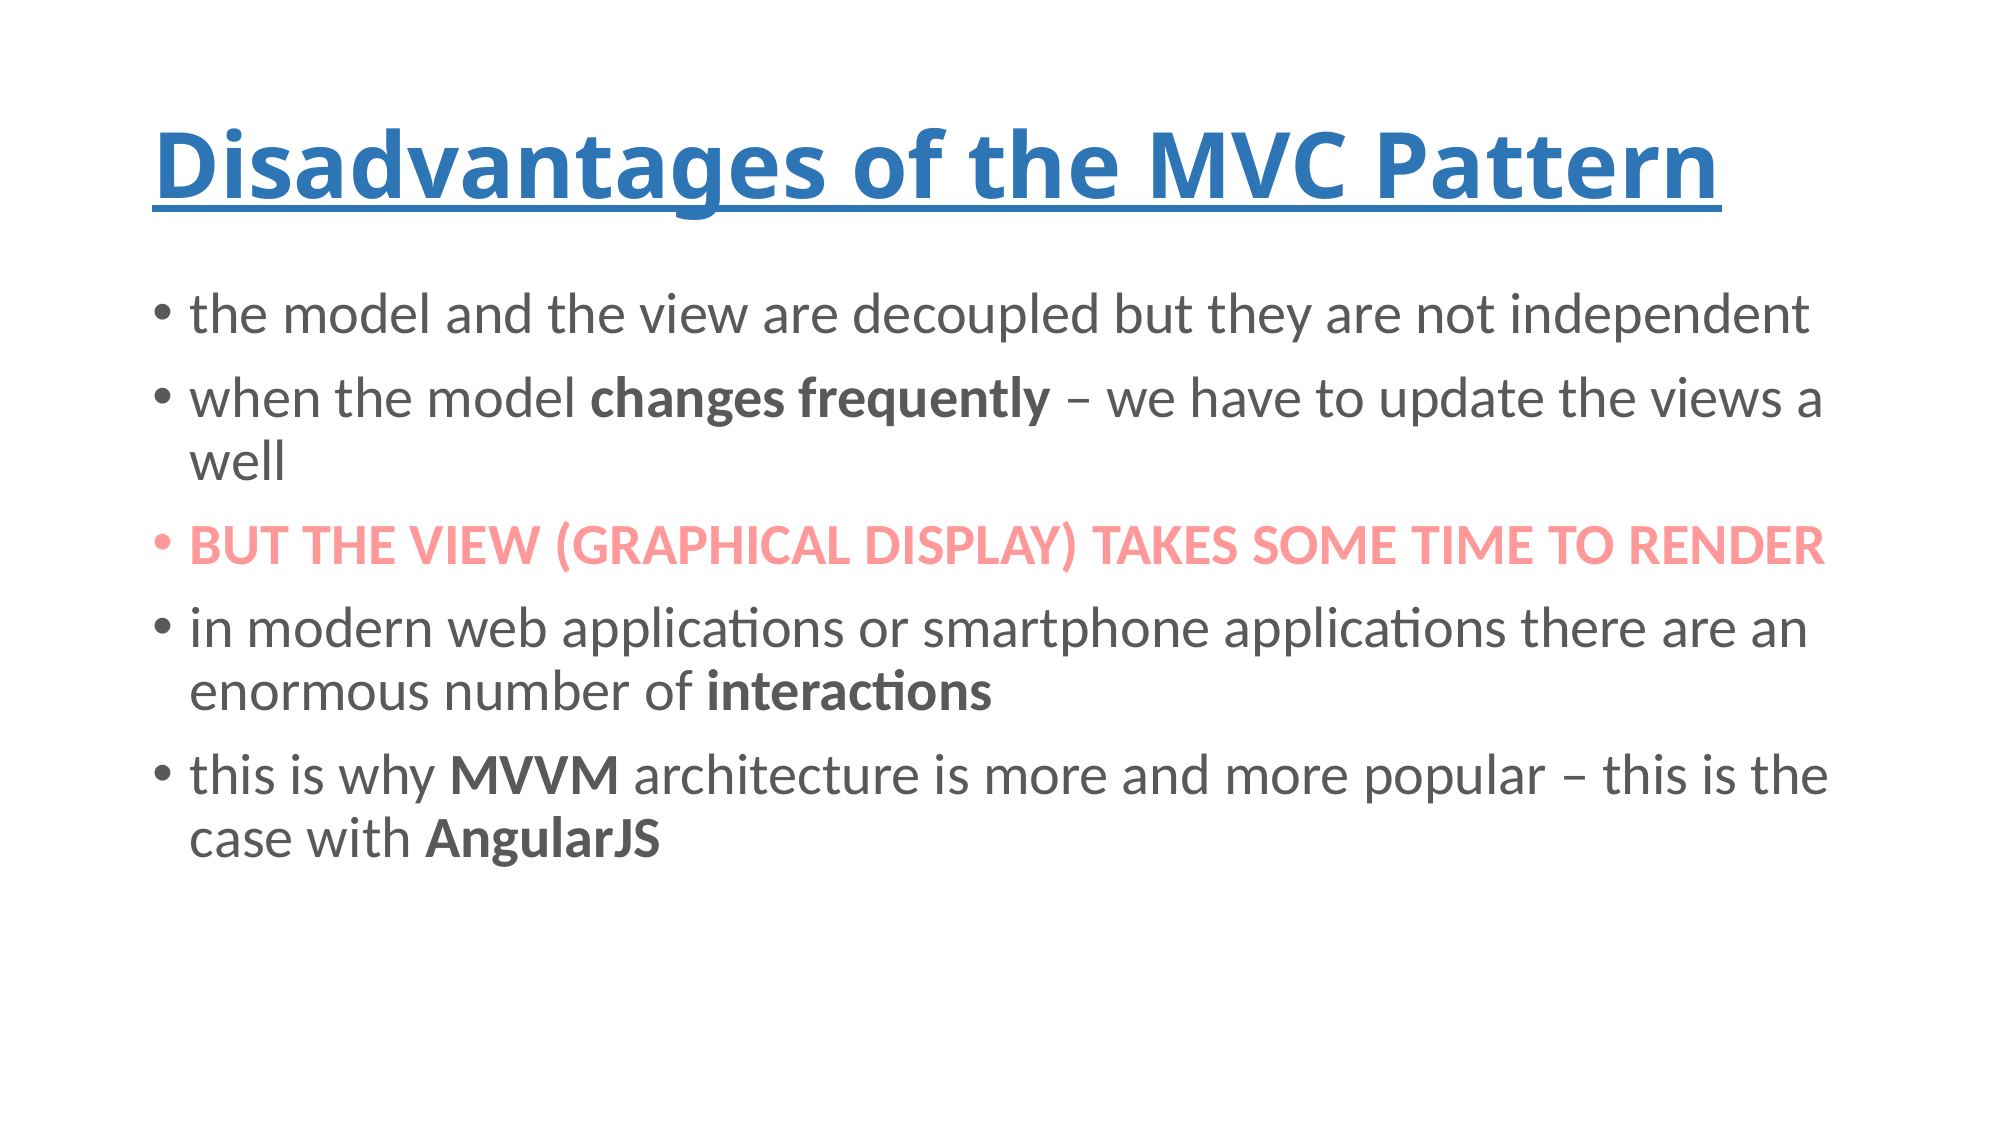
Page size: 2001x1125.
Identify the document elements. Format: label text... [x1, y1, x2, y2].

list the model and the view are decoupled but they are not independent when the model changes frequently – we have to update the views a well BUT THE VIEW (GRAPHICAL DISPLAY) TAKES SOME TIME TO RENDER in modern web applications or smartphone applications there are an enormous number of interactions this is why MVVM architecture is more and more popular – this is the case with AngularJS [137, 276, 1863, 1077]
title Disadvantages of the MVC Pattern [137, 59, 1863, 276]
